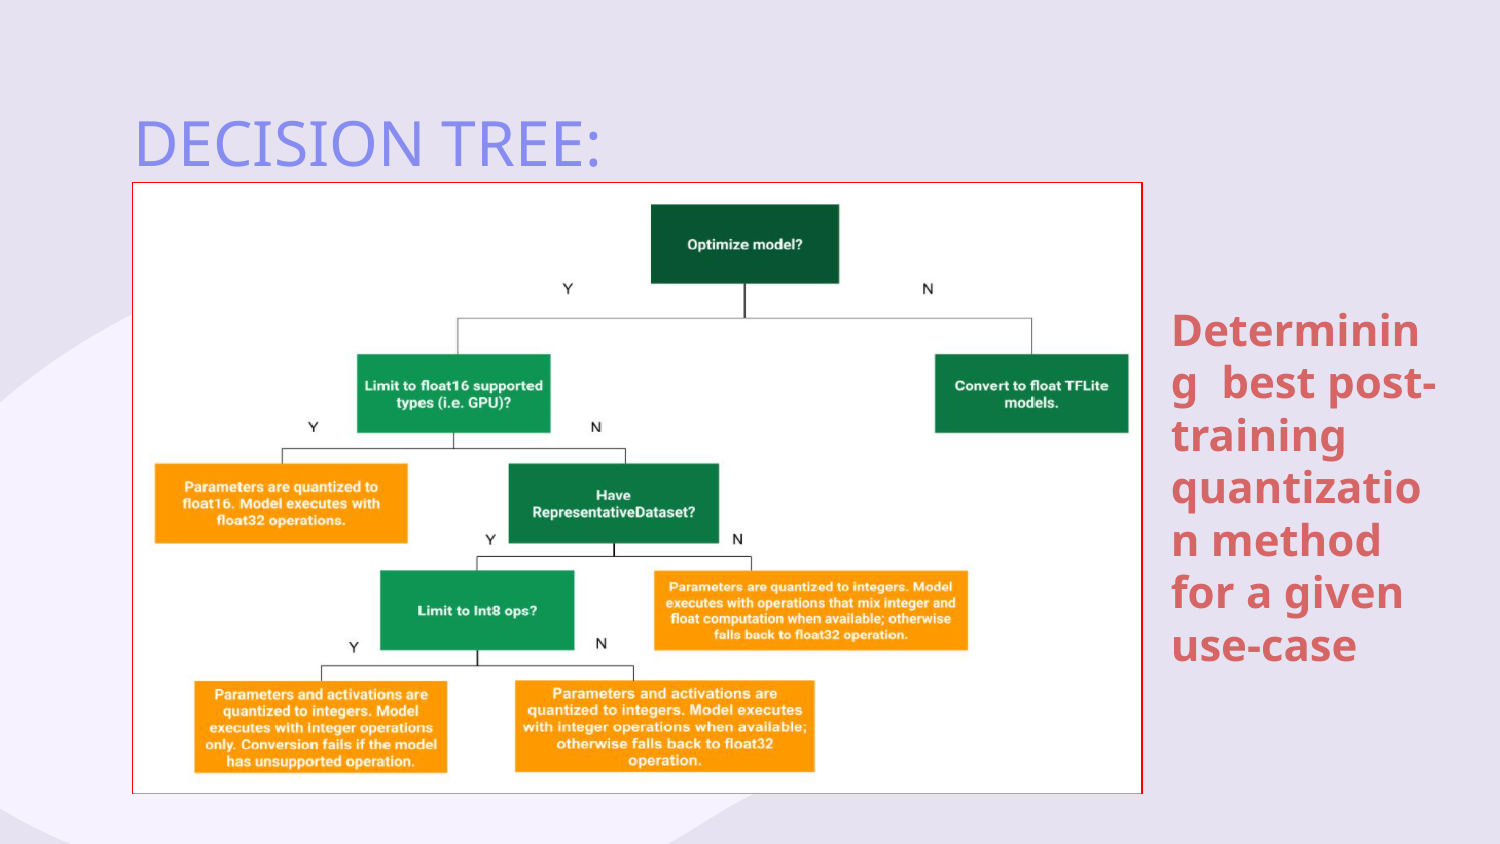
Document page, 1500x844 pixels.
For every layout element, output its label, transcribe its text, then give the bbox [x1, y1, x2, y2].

picture [131, 182, 1143, 794]
text_box Determining best post-training quantization method for a given use-case [1155, 287, 1463, 685]
title DECISION TREE: [118, 88, 1382, 183]
